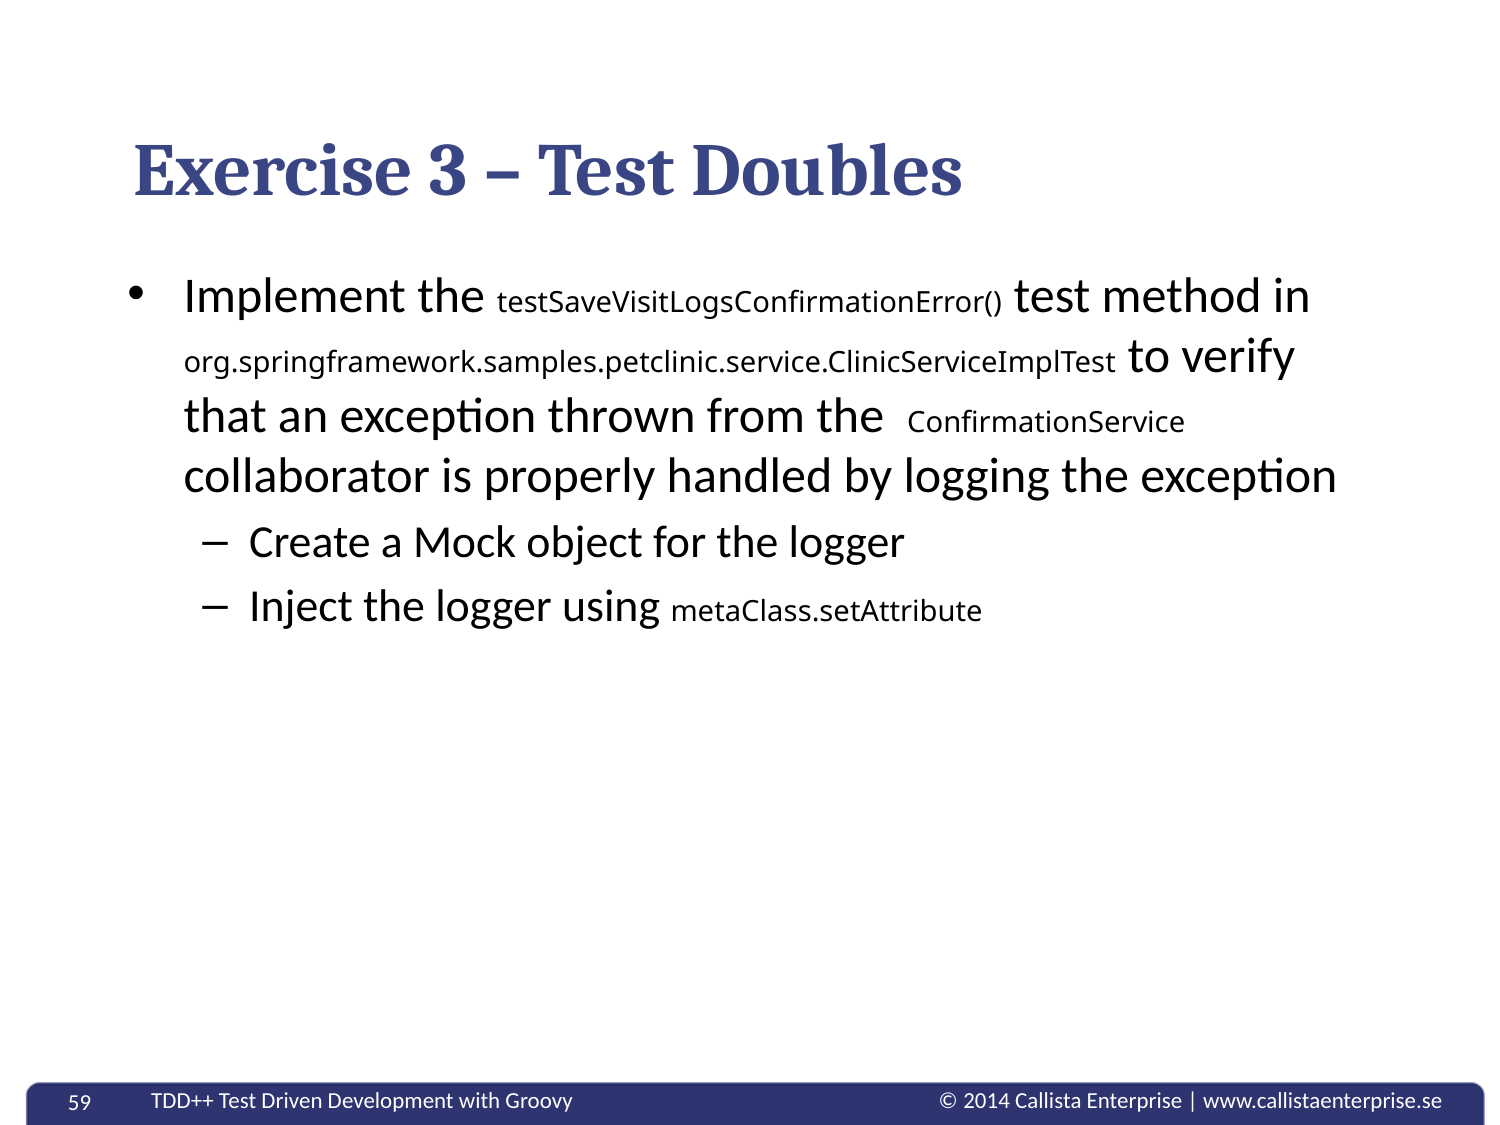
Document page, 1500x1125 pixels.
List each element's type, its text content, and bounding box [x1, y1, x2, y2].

list Implement the testSaveVisitLogsConfirmationError() test method in org.springframework.samples.petclinic.service.ClinicServiceImplTest to verify that an exception thrown from the ConfirmationService collaborator is properly handled by logging the exception Create a Mock object for the logger Inject the logger using metaClass.setAttribute [112, 255, 1380, 1024]
title Exercise 3 – Test Doubles [112, 93, 1388, 219]
picture [0, 0, 1500, 1125]
